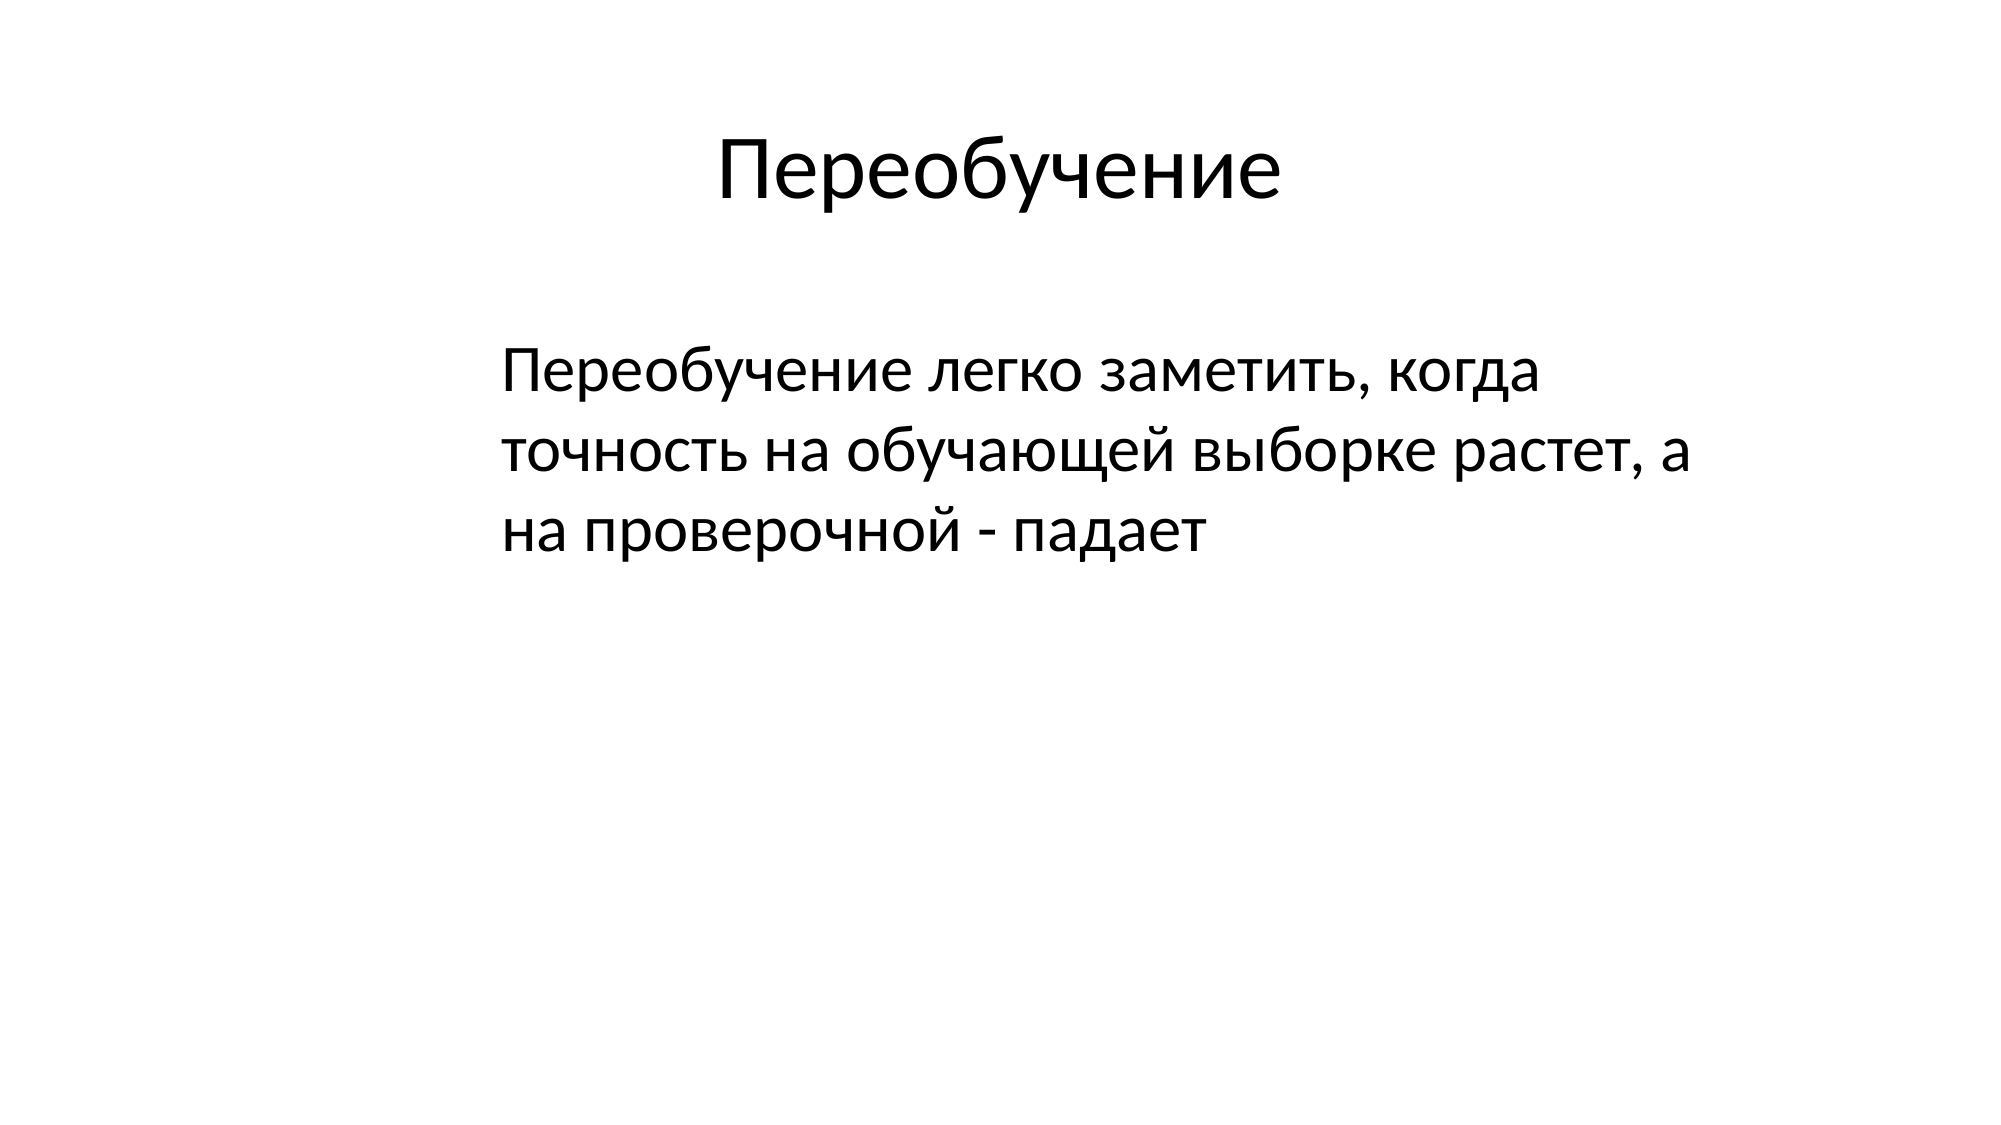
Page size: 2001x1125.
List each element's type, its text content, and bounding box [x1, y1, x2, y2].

text_box Переобучение легко заметить, когда точность на обучающей выборке растет, а на проверочной - падает [486, 317, 1755, 572]
title Переобучение [137, 59, 1863, 278]
